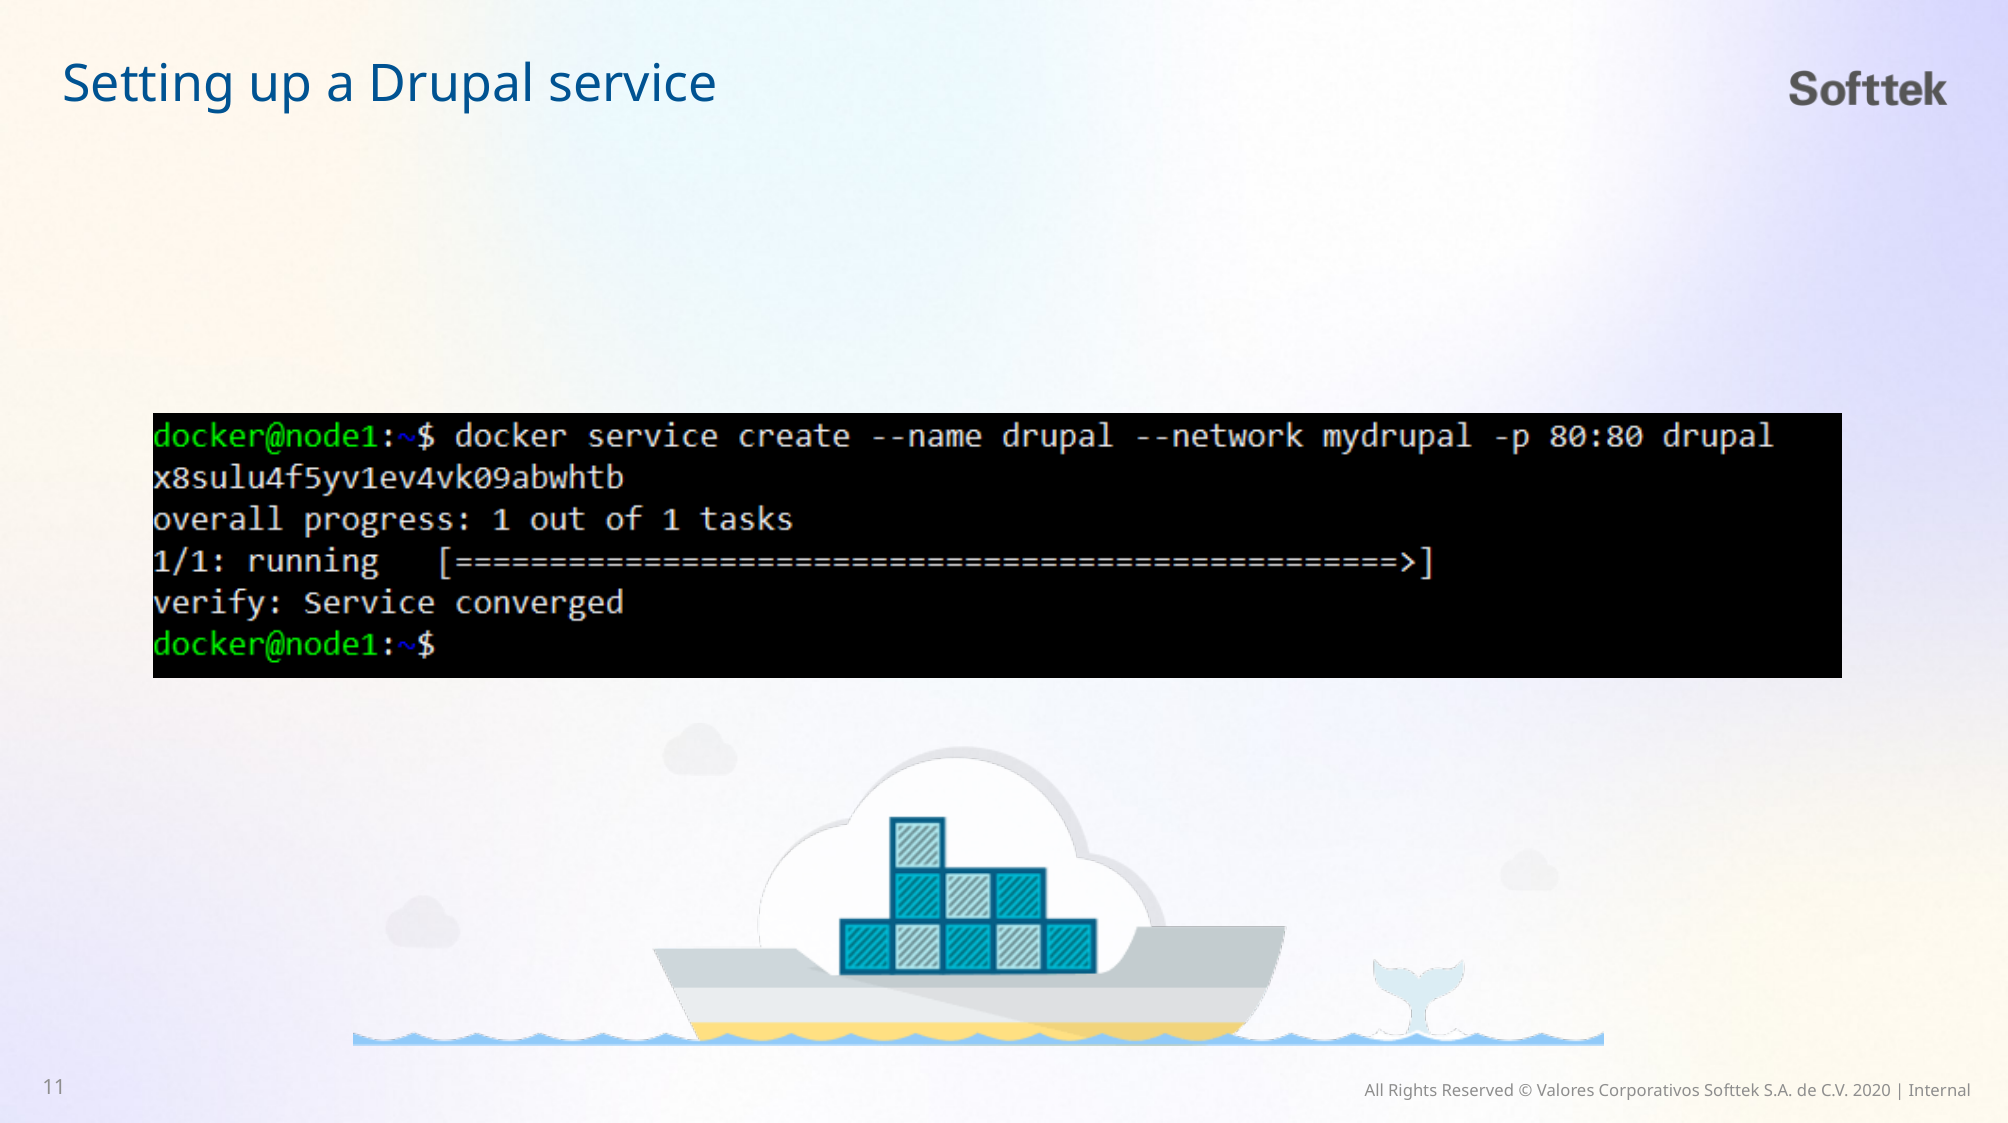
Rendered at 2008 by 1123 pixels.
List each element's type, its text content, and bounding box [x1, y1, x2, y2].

picture [0, 0, 2008, 1123]
title Setting up a Drupal service [47, 47, 1757, 122]
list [153, 413, 1842, 678]
